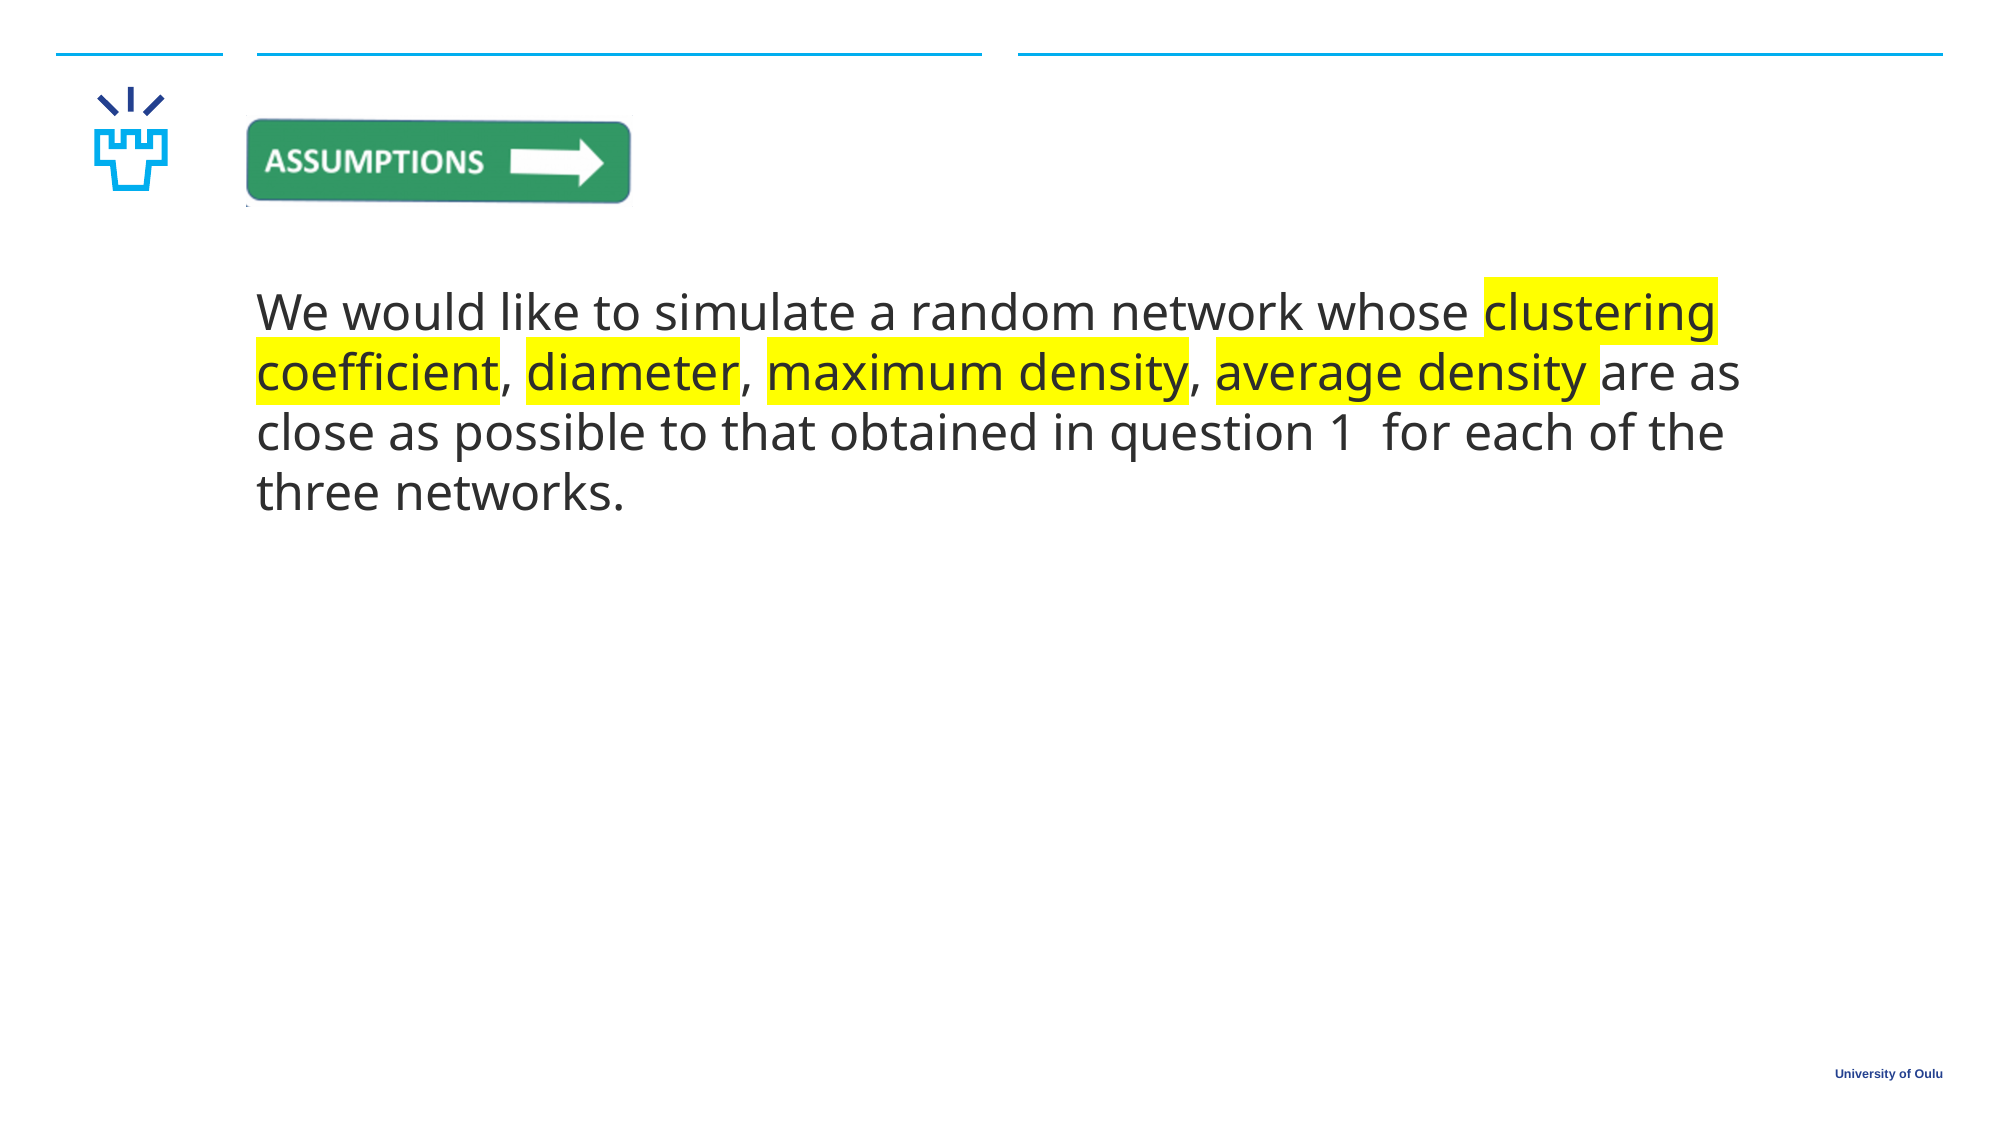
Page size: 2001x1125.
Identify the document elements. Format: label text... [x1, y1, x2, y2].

picture [245, 115, 633, 207]
text_box We would like to simulate a random network whose clustering coefficient, diameter, maximum density, average density are as close as possible to that obtained in question 1 for each of the three networks. [241, 272, 1798, 528]
